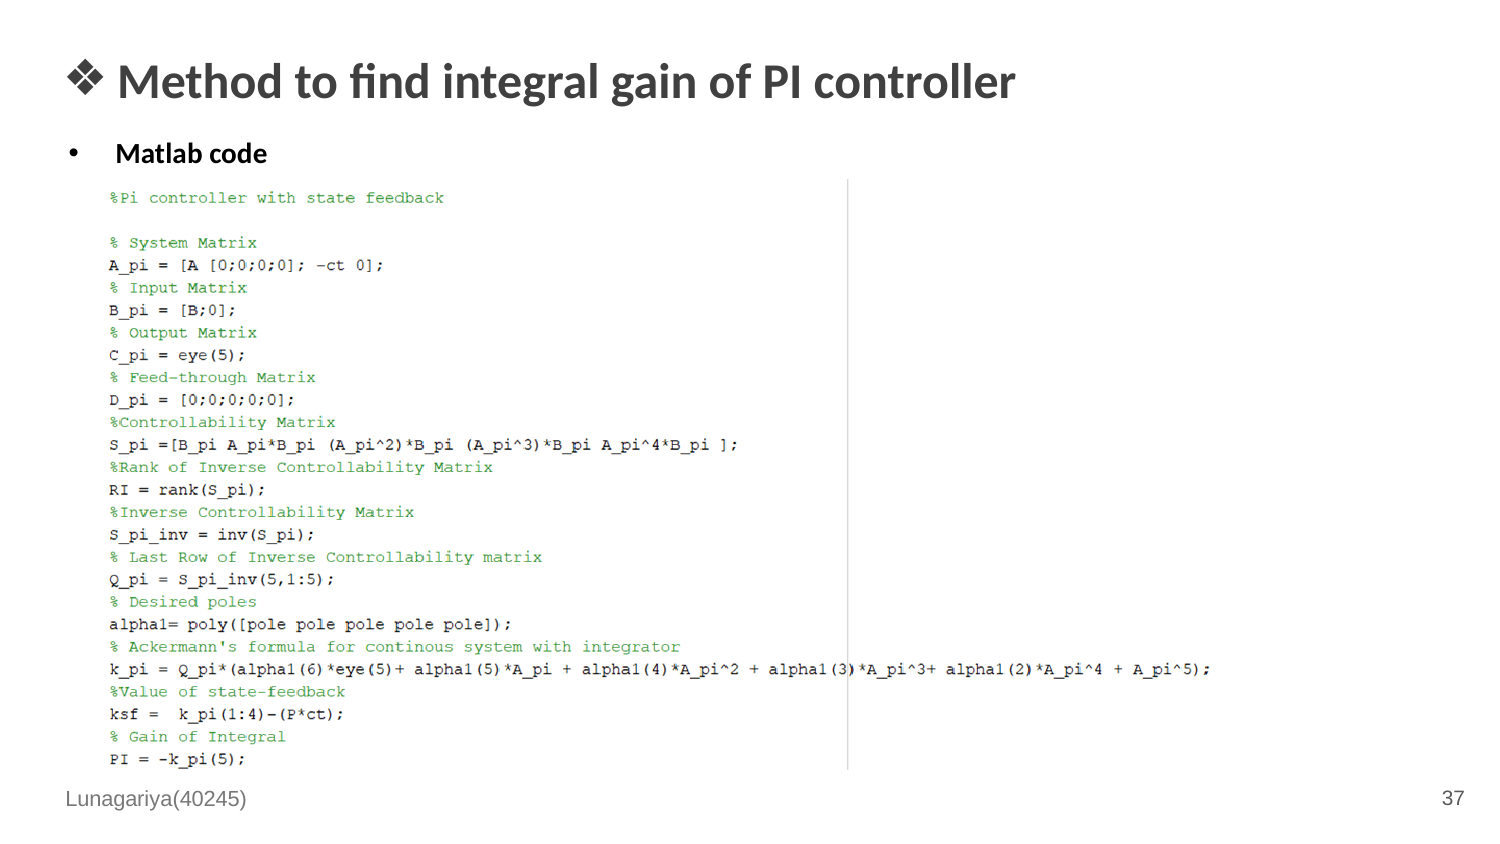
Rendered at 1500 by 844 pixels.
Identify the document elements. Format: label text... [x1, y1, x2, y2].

slide_number 37 [1389, 764, 1480, 830]
text_box Lunagariya(40245) [42, 774, 270, 820]
title Method to find integral gain of PI controller [27, 29, 1425, 124]
text_box Matlab code [30, 119, 507, 183]
picture [95, 178, 1232, 770]
